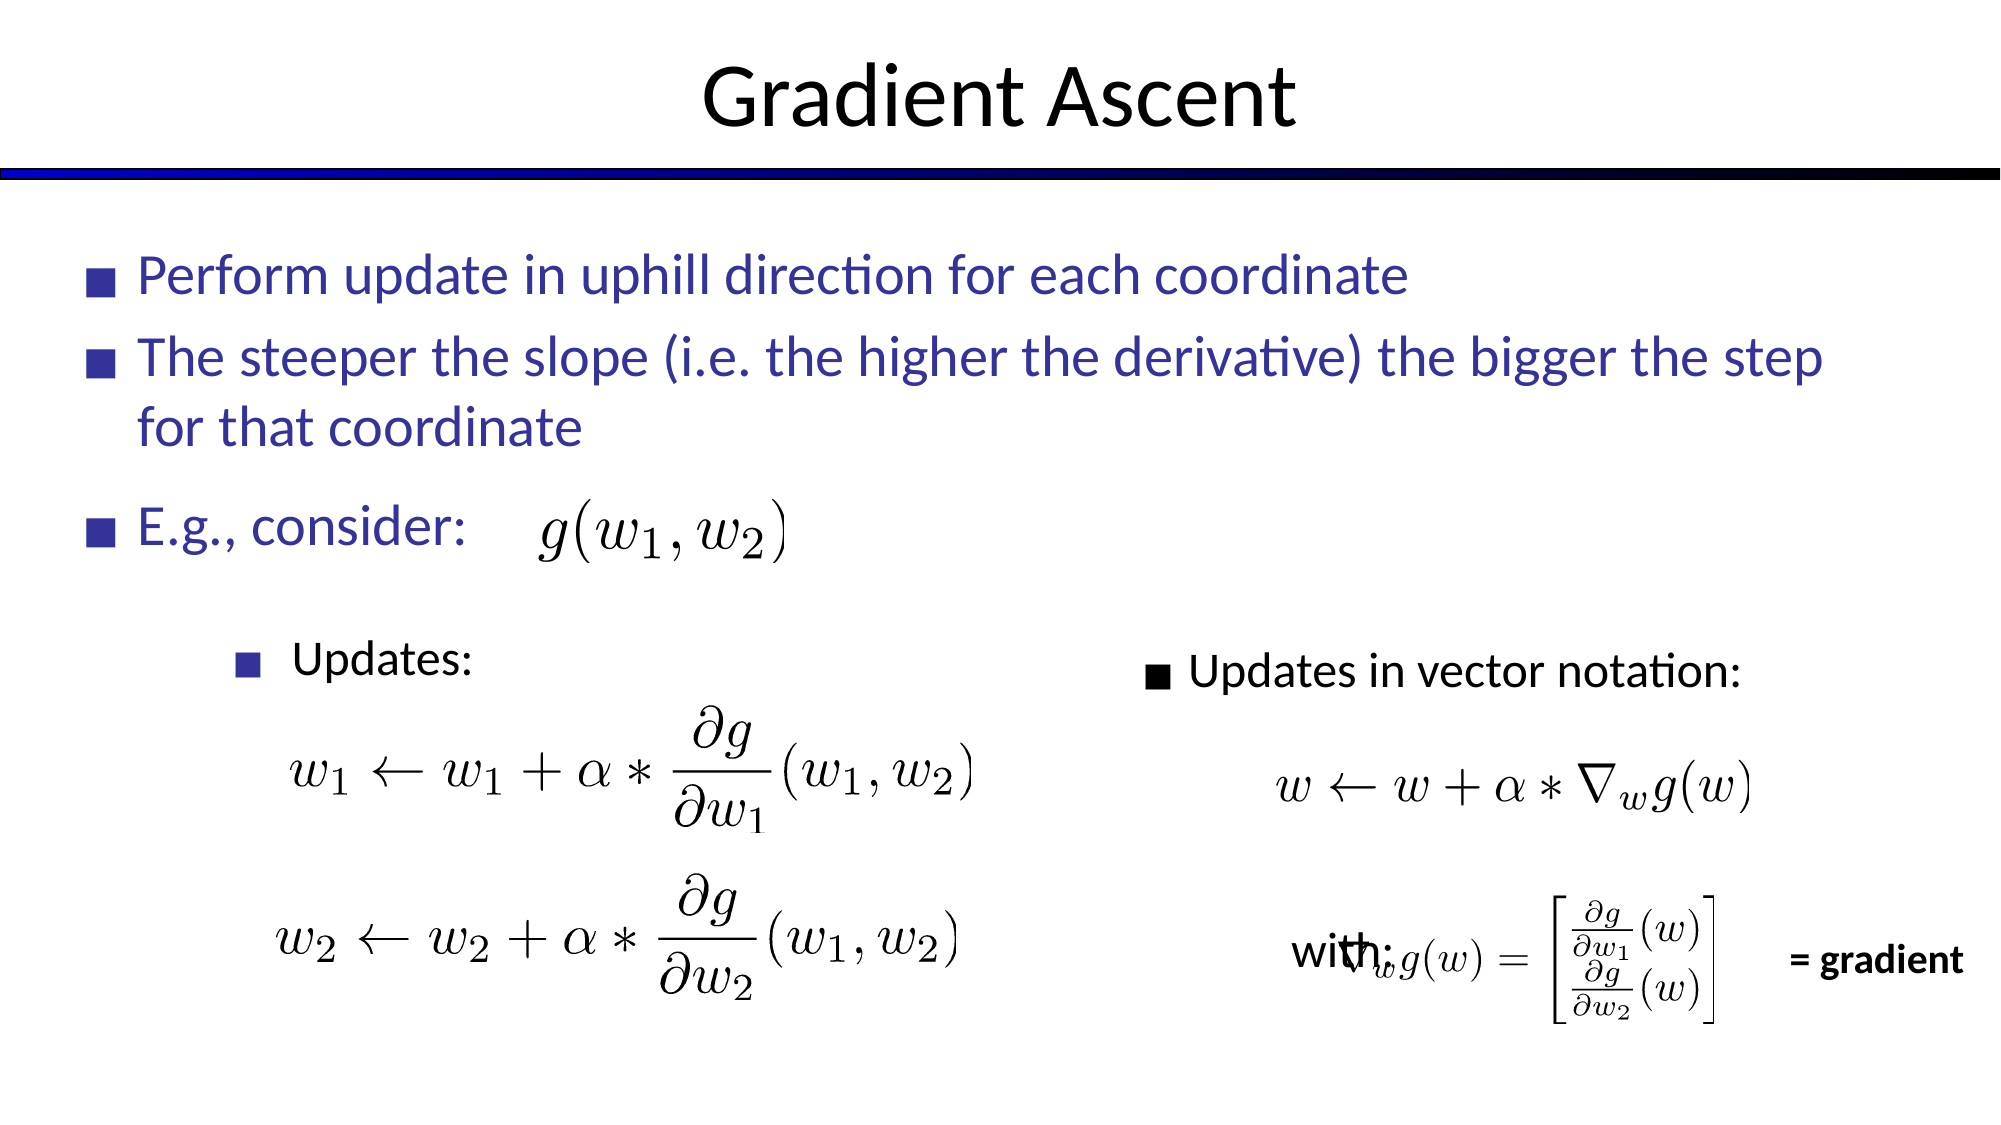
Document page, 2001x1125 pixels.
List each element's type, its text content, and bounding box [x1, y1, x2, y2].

text_box Updates in vector notation: with: [1051, 629, 1877, 1035]
picture [537, 498, 784, 563]
picture [1337, 894, 1714, 1024]
picture [274, 872, 957, 1001]
title Gradient Ascent [0, 0, 2000, 184]
picture [289, 705, 972, 833]
picture [1274, 759, 1750, 813]
text_box = gradient [1774, 924, 1982, 990]
list Perform update in uphill direction for each coordinate The steeper the slope (i.e. the higher the derivative) the bigger the step for that coordinate E.g., consider: Updates: [66, 229, 1875, 1005]
